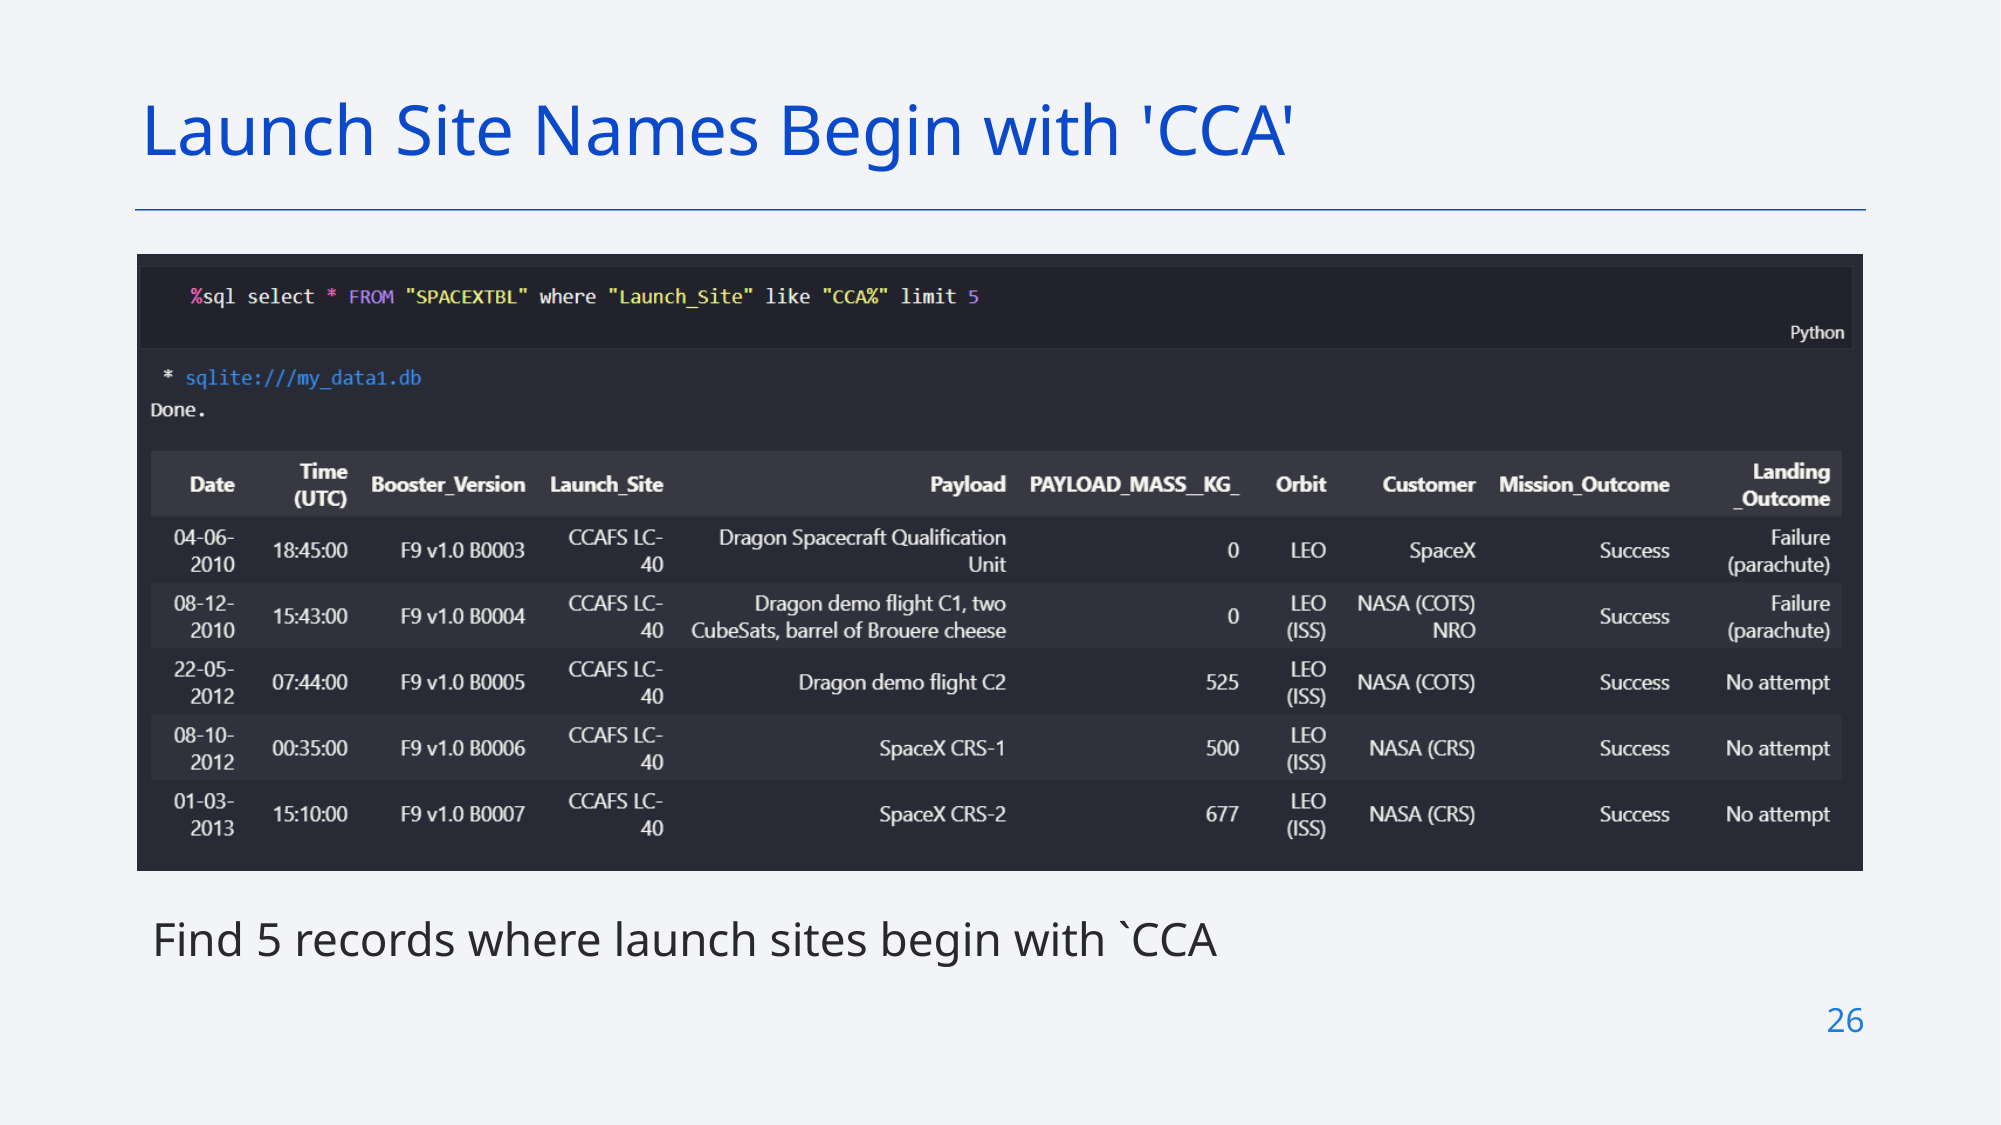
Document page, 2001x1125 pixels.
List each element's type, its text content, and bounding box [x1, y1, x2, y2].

picture [0, 0, 2001, 1125]
slide_number 26 [1429, 988, 1880, 1055]
list Find 5 records where launch sites begin with `CCA [137, 902, 1736, 990]
text_box Launch Site Names Begin with 'CCA' [126, 88, 1852, 179]
